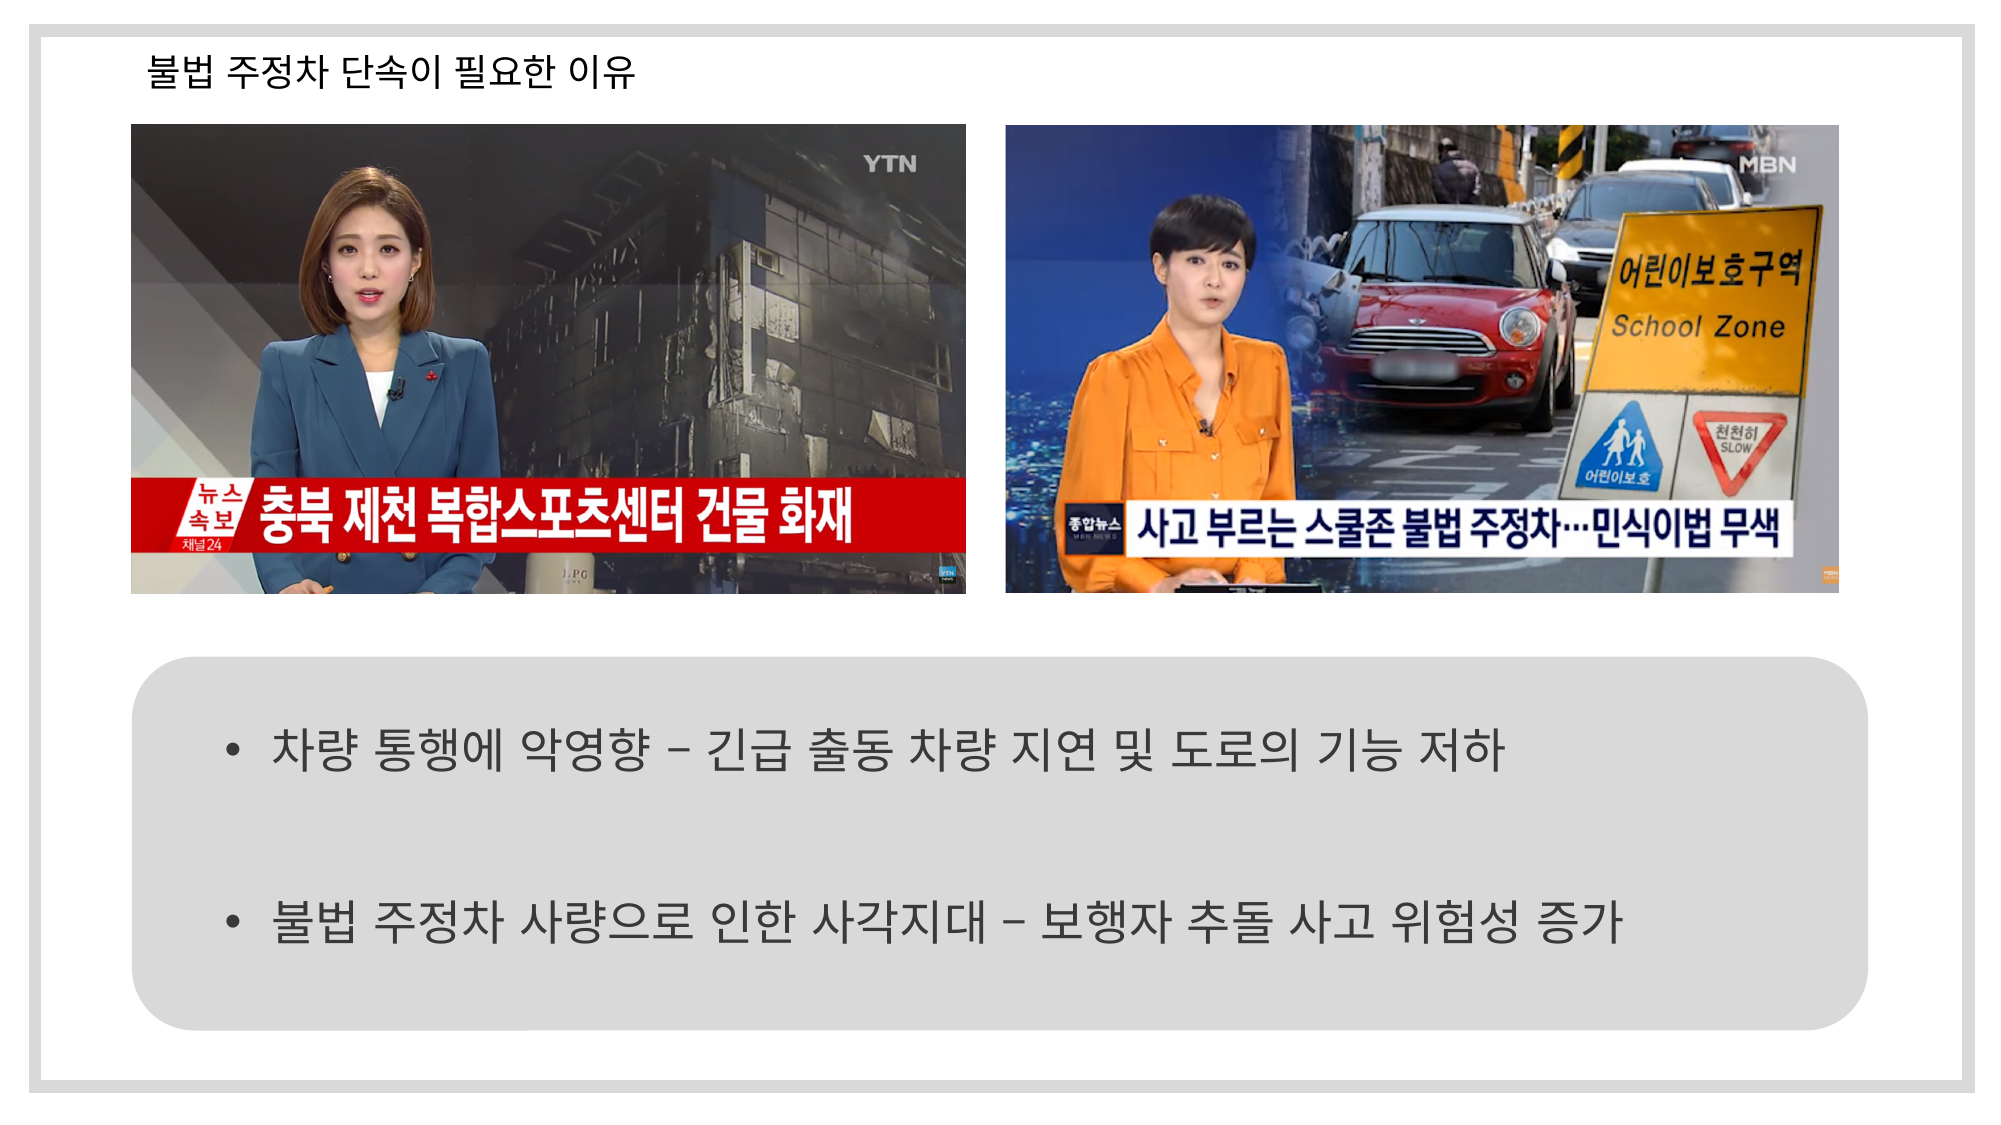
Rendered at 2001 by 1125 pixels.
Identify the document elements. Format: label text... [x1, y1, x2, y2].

picture [1005, 124, 1839, 594]
picture [131, 124, 966, 594]
text_box [34, 29, 1969, 1088]
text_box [131, 656, 1869, 1031]
text_box 불법 주정차 단속이 필요한 이유 [131, 41, 873, 101]
